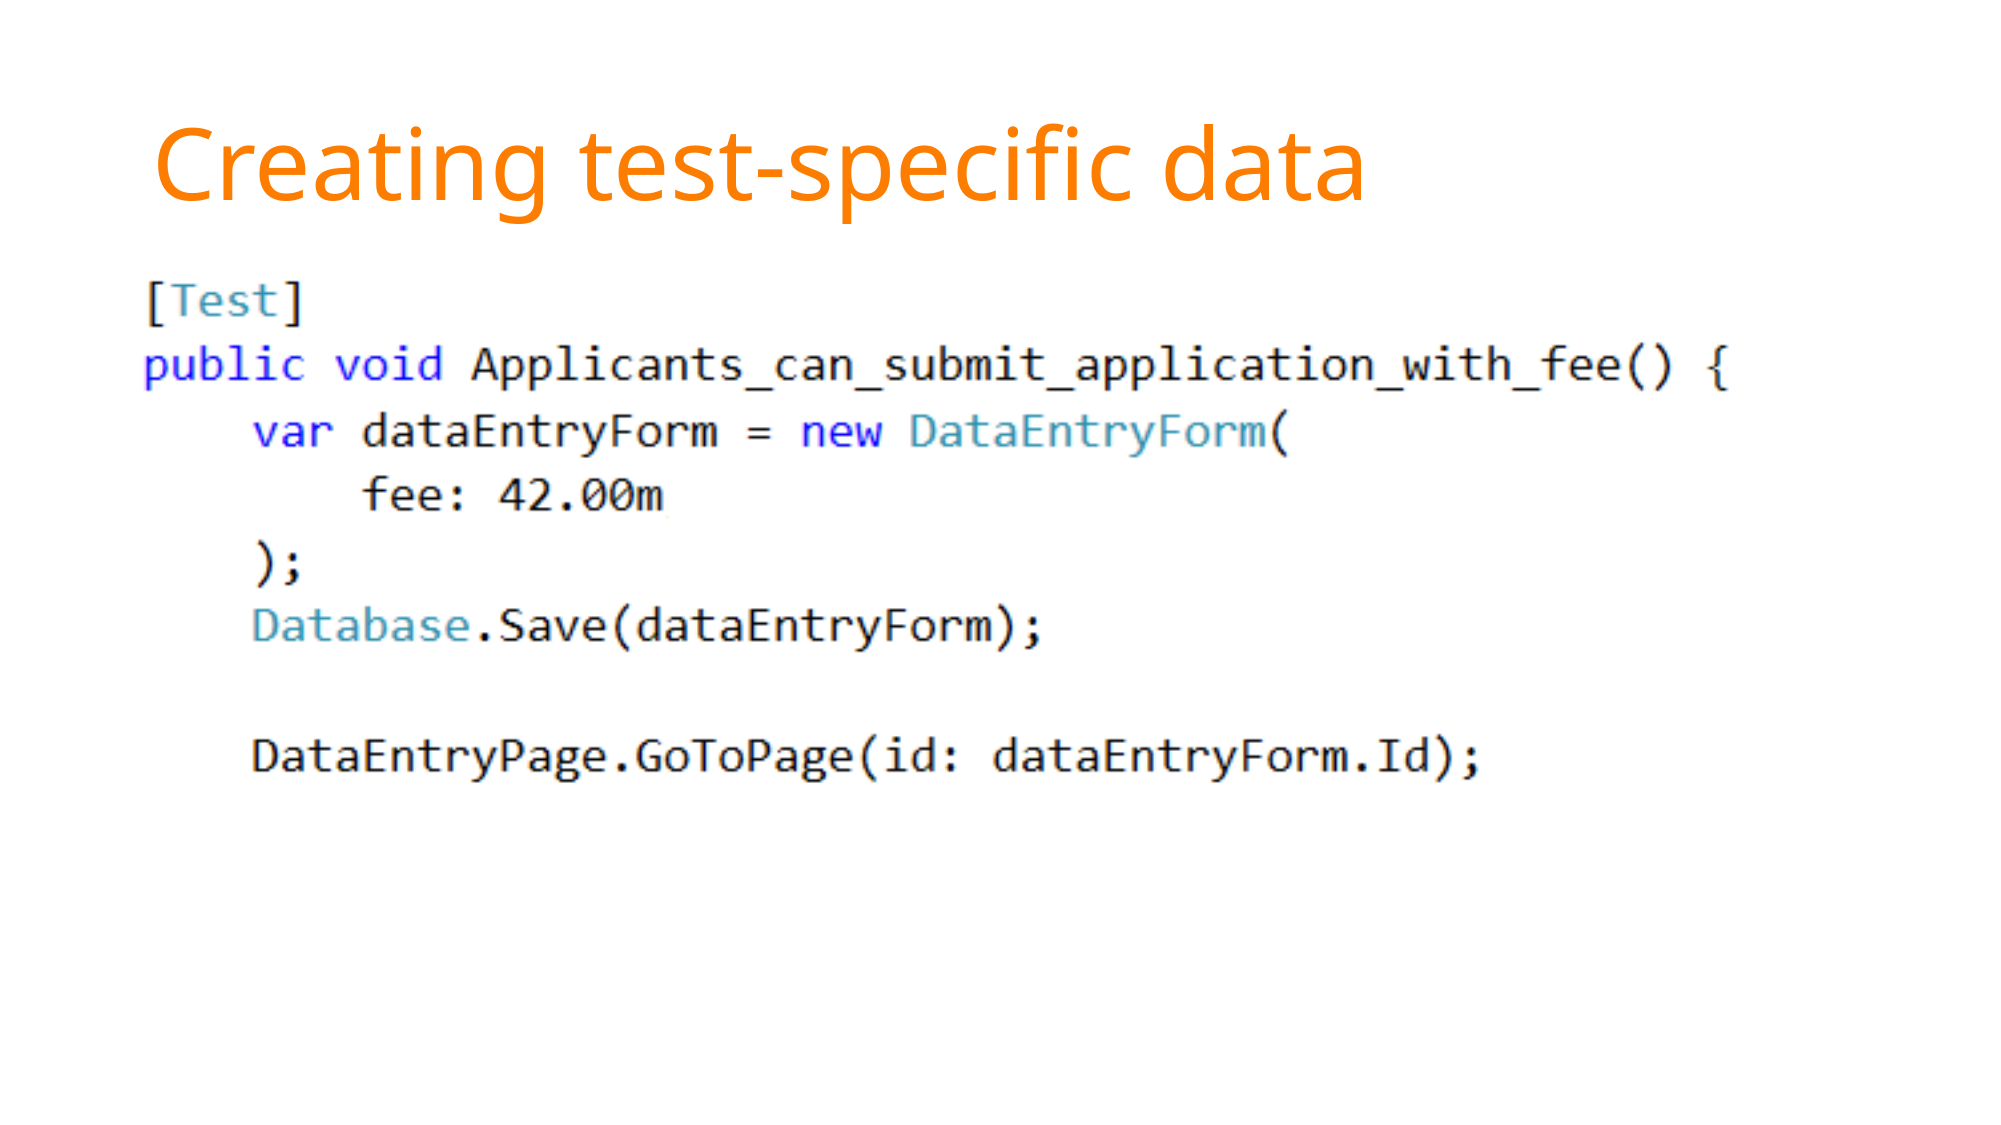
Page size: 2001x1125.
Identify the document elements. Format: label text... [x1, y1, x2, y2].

picture [137, 277, 1737, 995]
title Creating test-specific data [137, 59, 1863, 278]
